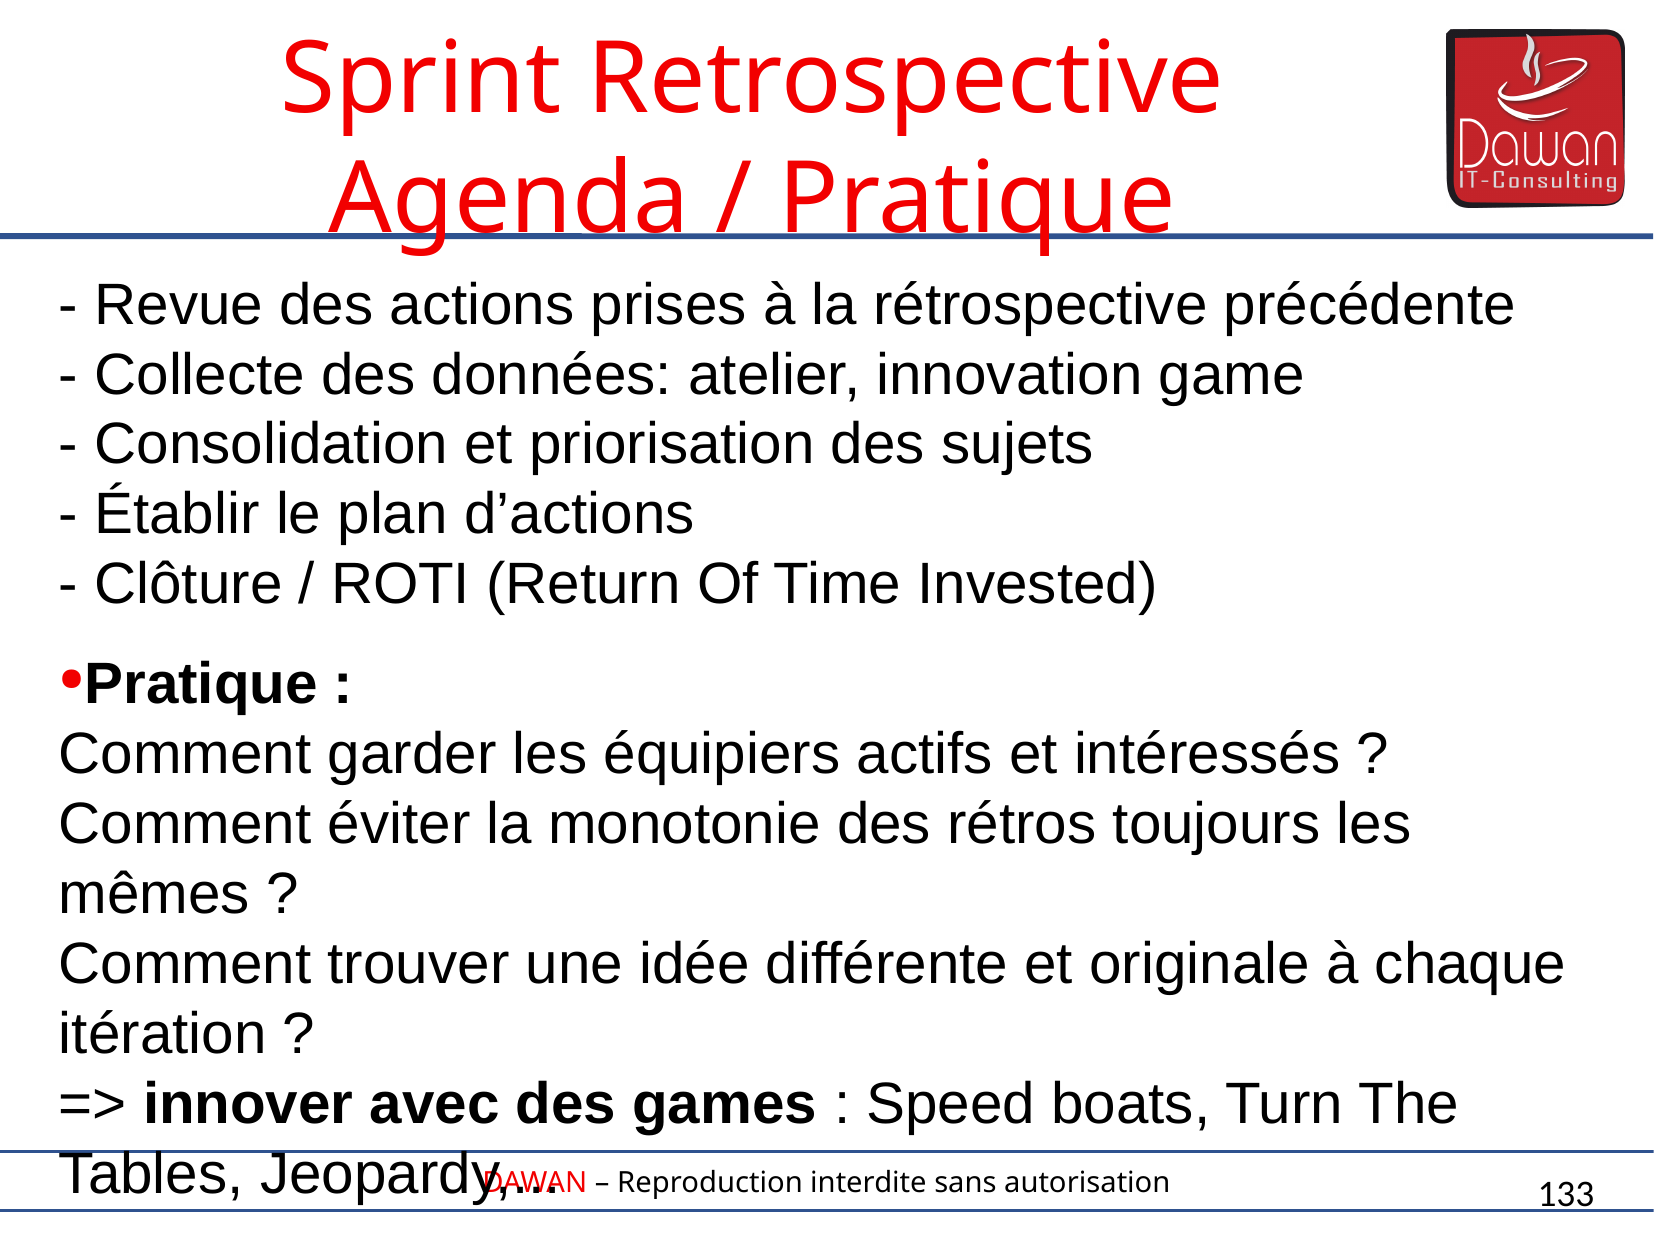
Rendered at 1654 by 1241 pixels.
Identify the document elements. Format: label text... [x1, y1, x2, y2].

list - Revue des actions prises à la rétrospective précédente - Collecte des données: atelier, innovation game - Consolidation et priorisation des sujets - Établir le plan d’actions - Clôture / ROTI (Return Of Time Invested) Pratique : Comment garder les équipiers actifs et intéressés ? Comment éviter la monotonie des rétros toujours les mêmes ? Comment trouver une idée différente et originale à chaque itération ? => innover avec des games : Speed boats, Turn The Tables, Jeopardy,... [59, 265, 1595, 1142]
text_box 133 [1535, 1169, 1595, 1233]
picture [1447, 29, 1625, 208]
title Sprint Retrospective Agenda / Pratique [59, 16, 1447, 250]
